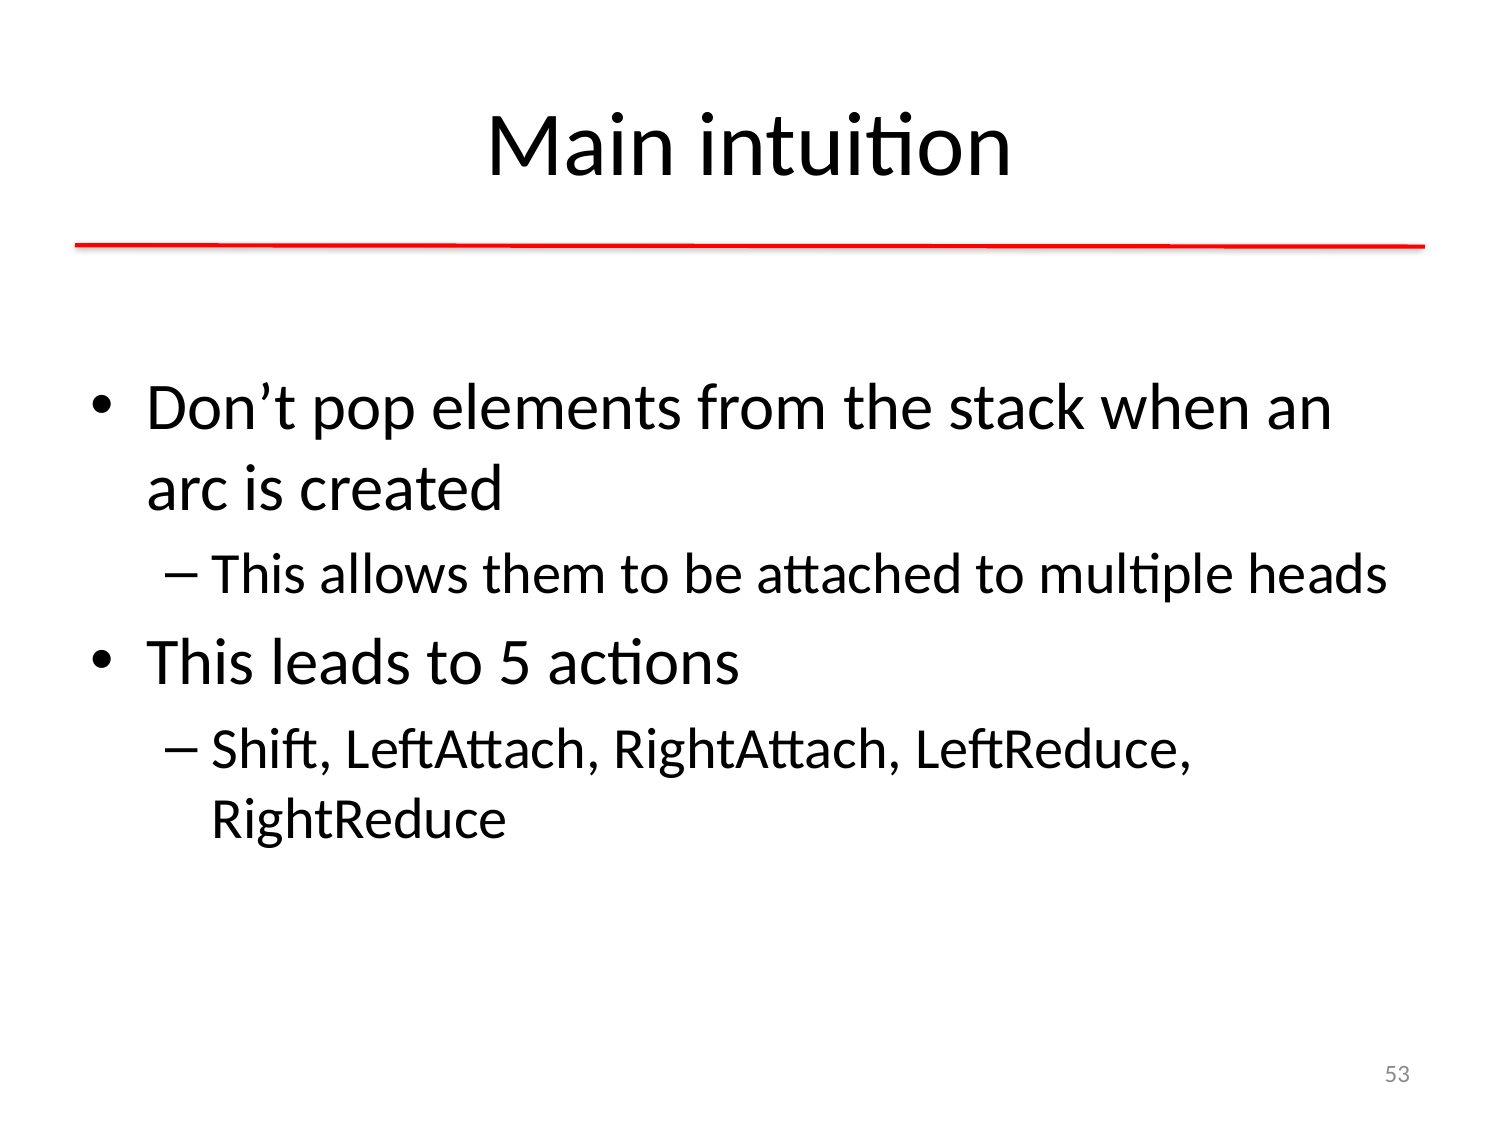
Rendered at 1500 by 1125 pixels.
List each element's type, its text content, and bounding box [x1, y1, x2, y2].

title Main intuition [75, 45, 1425, 233]
slide_number 53 [1074, 1042, 1425, 1103]
list Don’t pop elements from the stack when an arc is created This allows them to be attached to multiple heads This leads to 5 actions Shift, LeftAttach, RightAttach, LeftReduce, RightReduce [75, 262, 1425, 1005]
